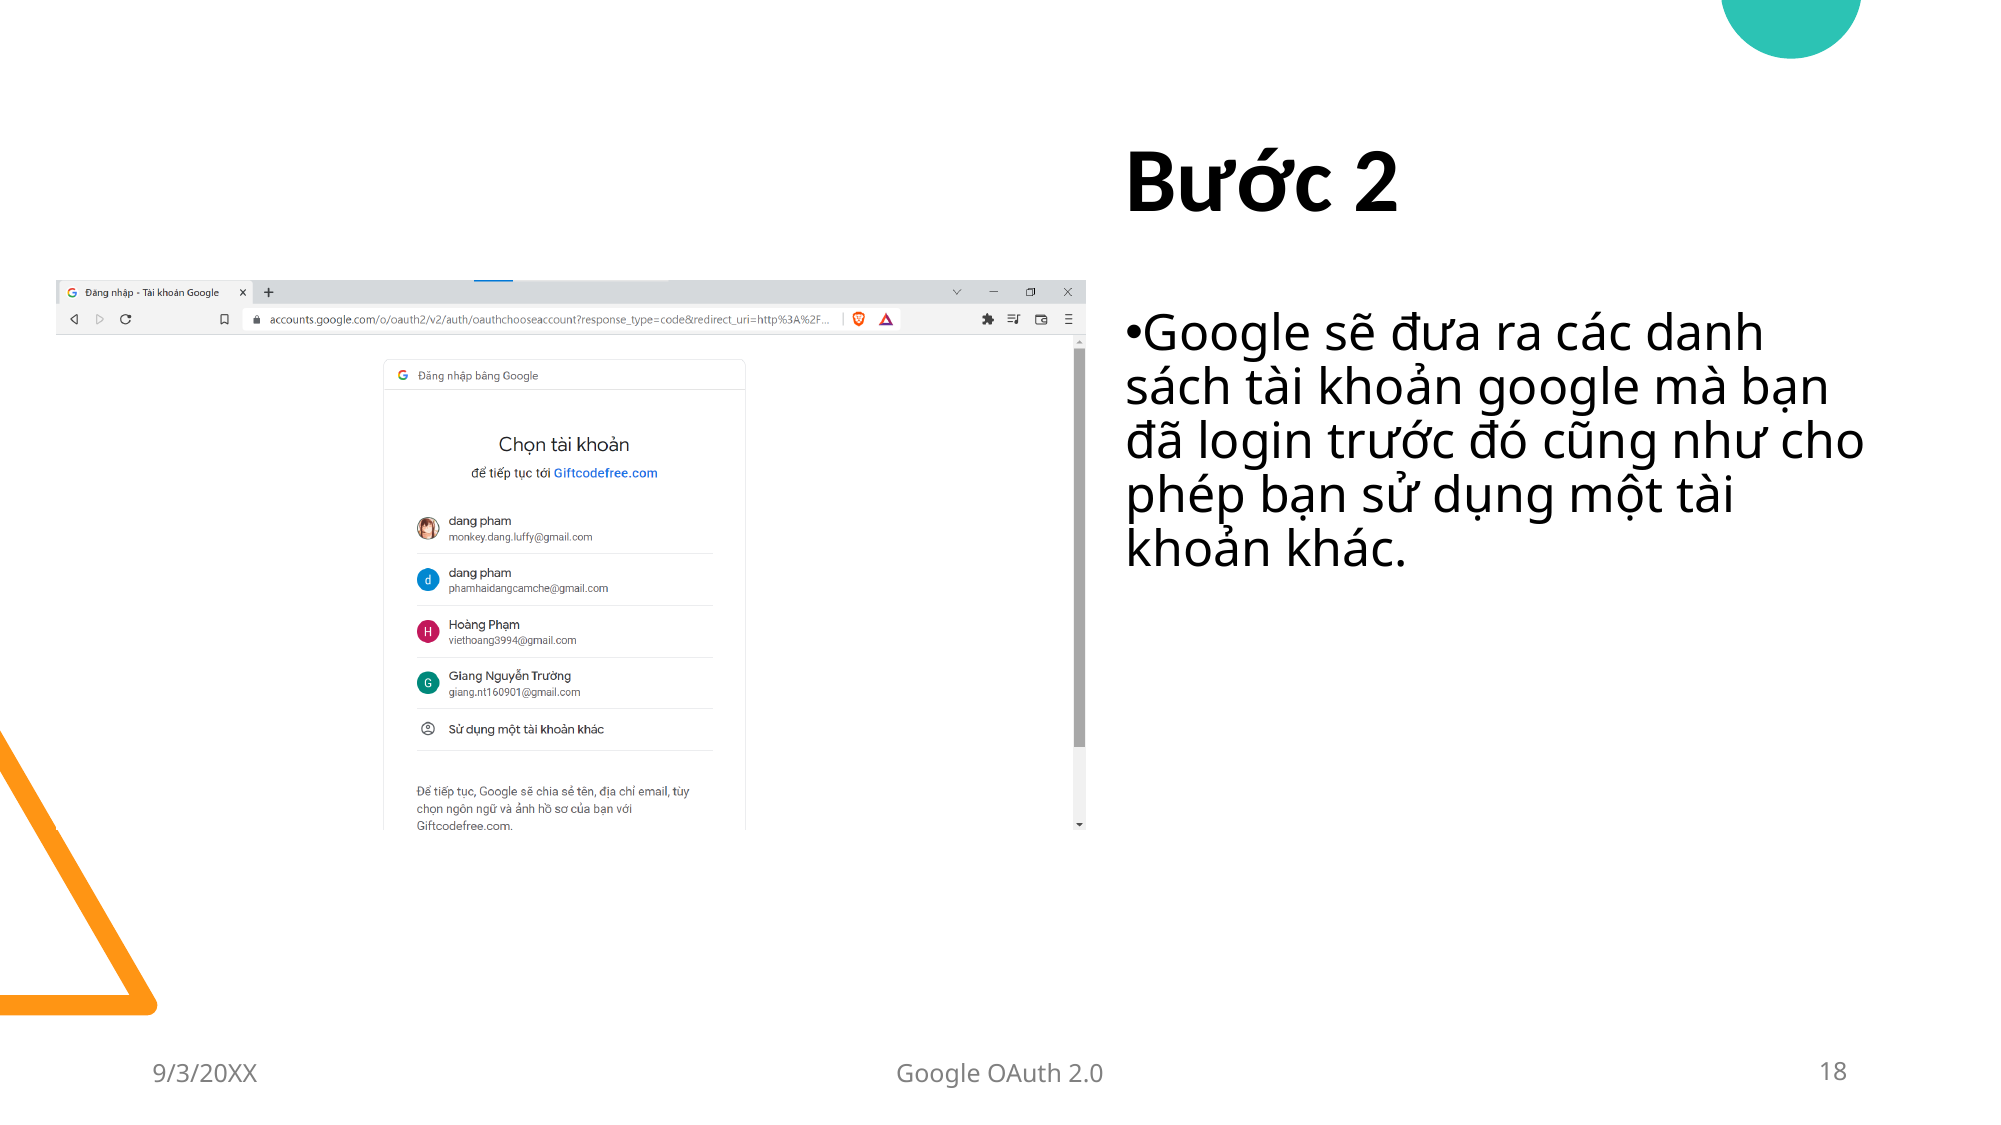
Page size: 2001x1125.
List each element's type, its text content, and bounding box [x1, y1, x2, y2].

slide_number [137, 1042, 588, 1103]
picture [56, 280, 1086, 830]
title Bước 2 [1110, 87, 1894, 278]
slide_number 18 [1412, 1042, 1863, 1103]
list Google sẽ đưa ra các danh sách tài khoản google mà bạn đã login trước đó cũng như cho phép bạn sử dụng một tài khoản khác. [1110, 299, 1894, 1020]
footer Google OAuth 2.0 [662, 1042, 1338, 1103]
